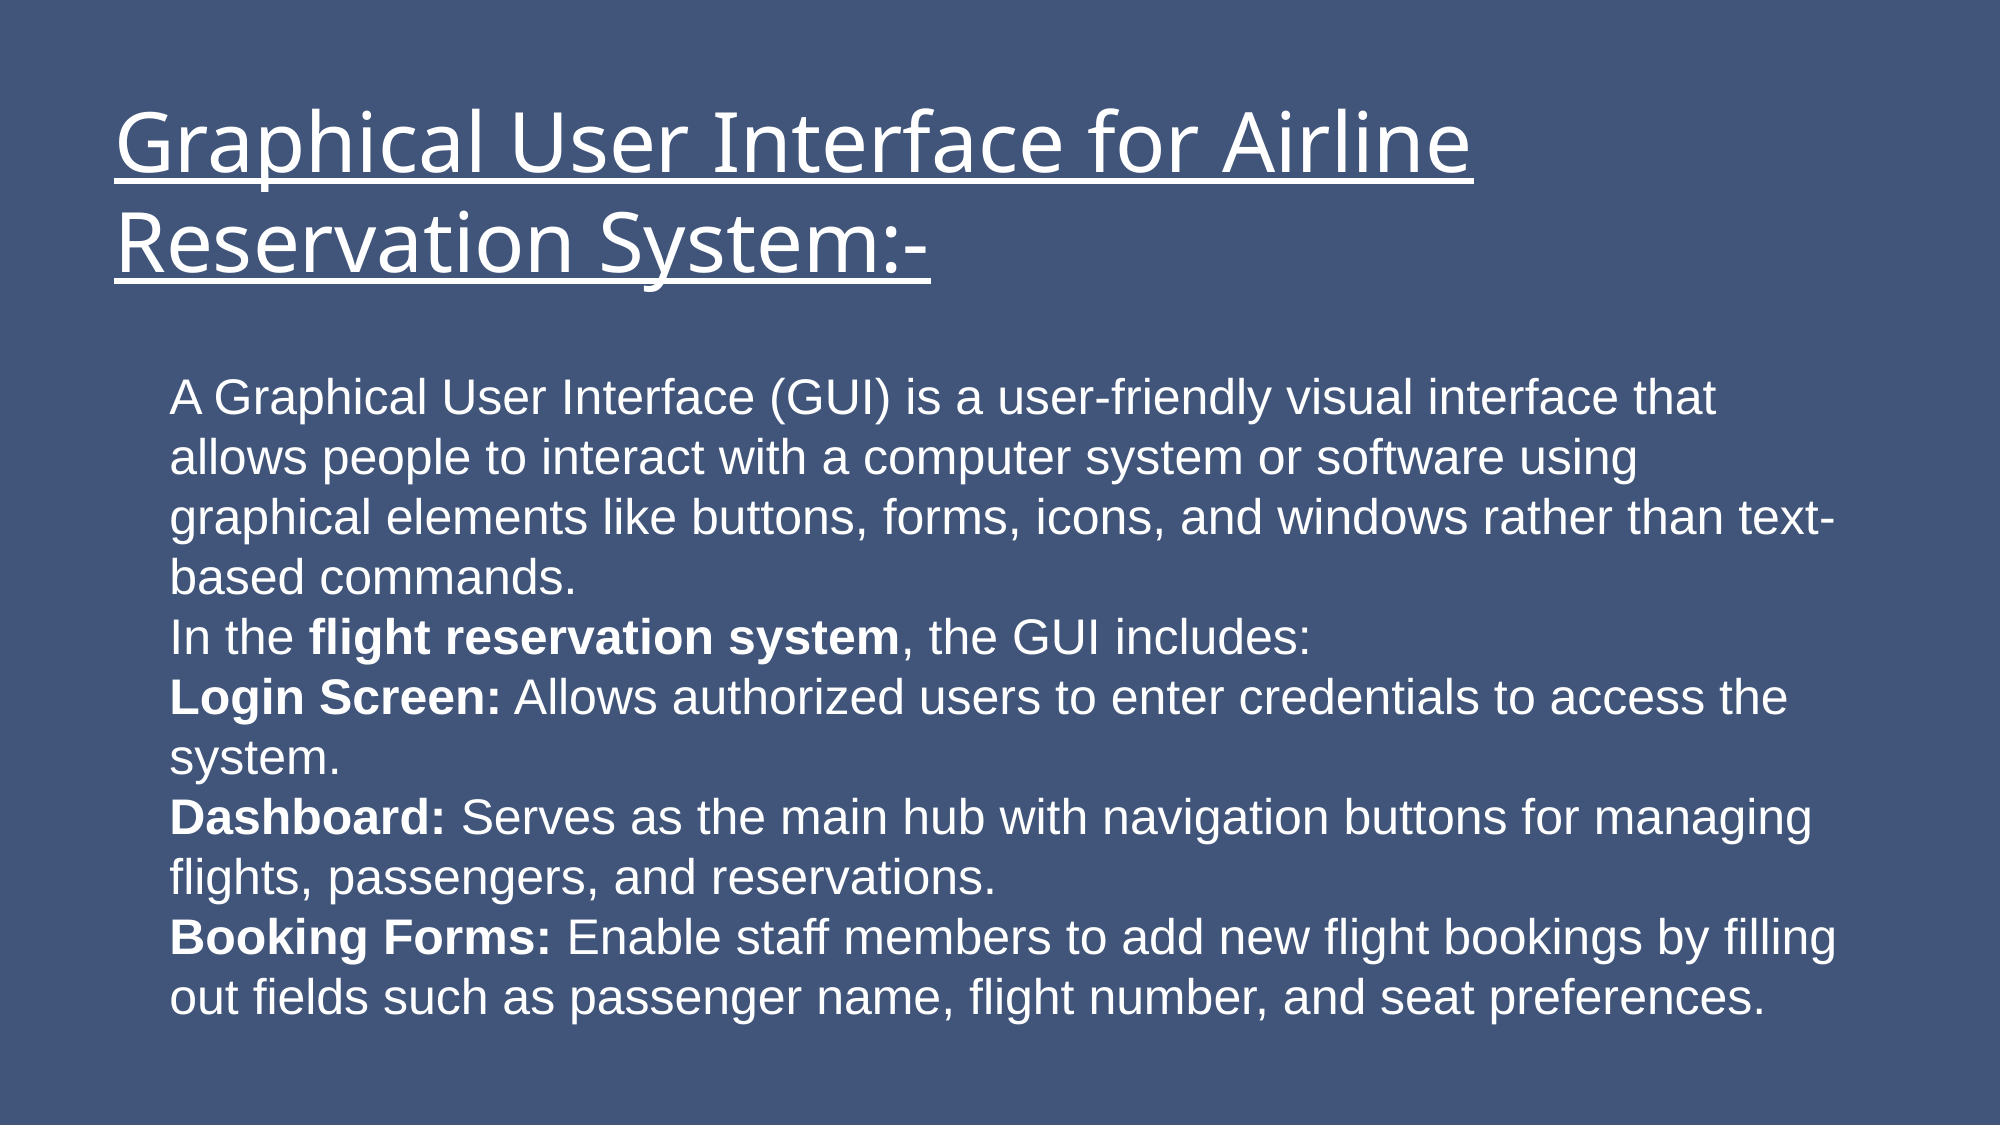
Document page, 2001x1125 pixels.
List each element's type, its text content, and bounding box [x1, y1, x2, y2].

text_box A Graphical User Interface (GUI) is a user-friendly visual interface that allows people to interact with a computer system or software using graphical elements like buttons, forms, icons, and windows rather than text-based commands. In the flight reservation system, the GUI includes: Login Screen: Allows authorized users to enter credentials to access the system. Dashboard: Serves as the main hub with navigation buttons for managing flights, passengers, and reservations. Booking Forms: Enable staff members to add new flight bookings by filling out fields such as passenger name, flight number, and seat preferences. [154, 357, 1870, 1077]
text_box Graphical User Interface for Airline Reservation System:- [99, 81, 1917, 297]
